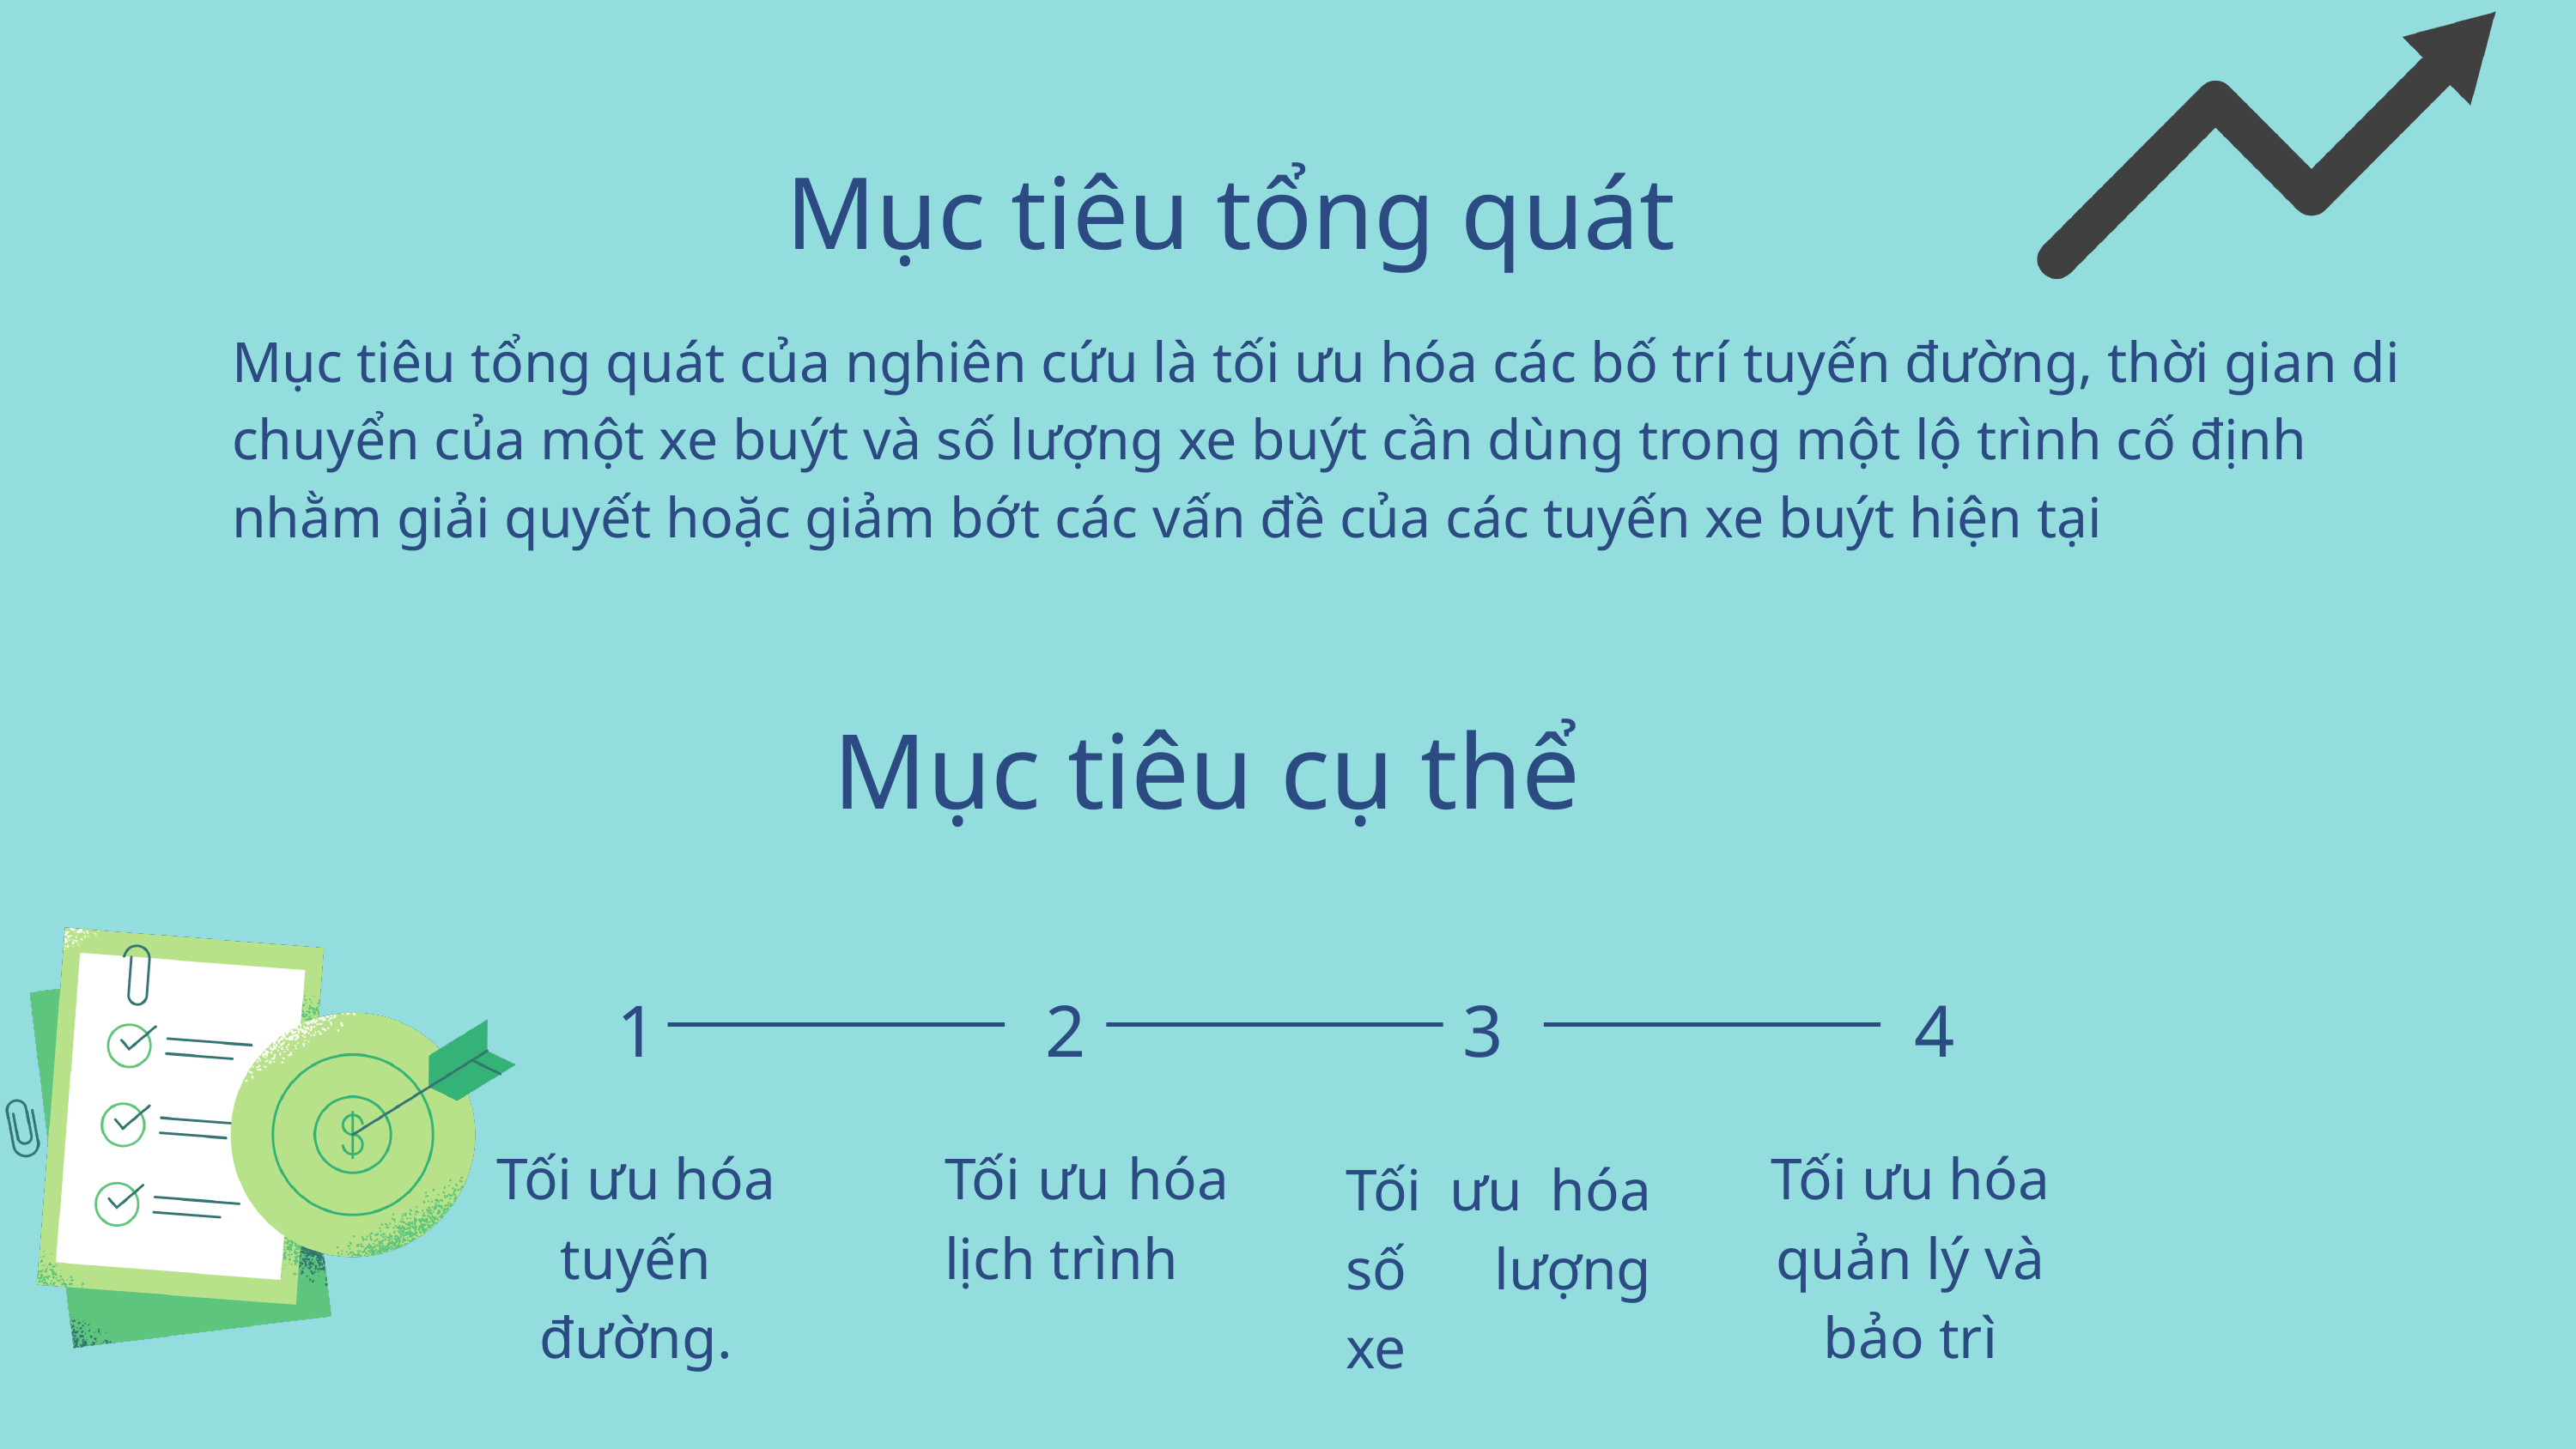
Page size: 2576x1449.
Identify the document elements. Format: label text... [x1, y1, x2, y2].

text_box 3 [1462, 972, 1501, 1072]
text_box [0, 919, 525, 1357]
text_box Mục tiêu cụ thể [833, 685, 1671, 830]
text_box 4 [1914, 972, 1954, 1072]
text_box [2028, 3, 2505, 288]
text_box Tối ưu hóa quản lý và bảo trì [1768, 1131, 2053, 1370]
text_box Mục tiêu tổng quát của nghiên cứu là tối ưu hóa các bố trí tuyến đường, thời gian di chuyển của một xe buýt và số lượng xe buýt cần dùng trong một lộ trình cố định nhằm giải quyết hoặc giảm bớt các vấn đề của các tuyến xe buýt hiện tại [232, 316, 2464, 549]
text_box Tối ưu hóa lịch trình [944, 1131, 1230, 1291]
text_box [667, 1022, 1005, 1027]
text_box Tối ưu hóa tuyến đường. [493, 1131, 779, 1370]
text_box [1543, 1022, 1881, 1027]
text_box 2 [1045, 972, 1087, 1072]
text_box Mục tiêu tổng quát [786, 130, 1747, 270]
text_box Tối ưu hóa số lượng xe [1346, 1143, 1652, 1380]
text_box [1106, 1022, 1443, 1027]
text_box 1 [617, 972, 642, 1072]
